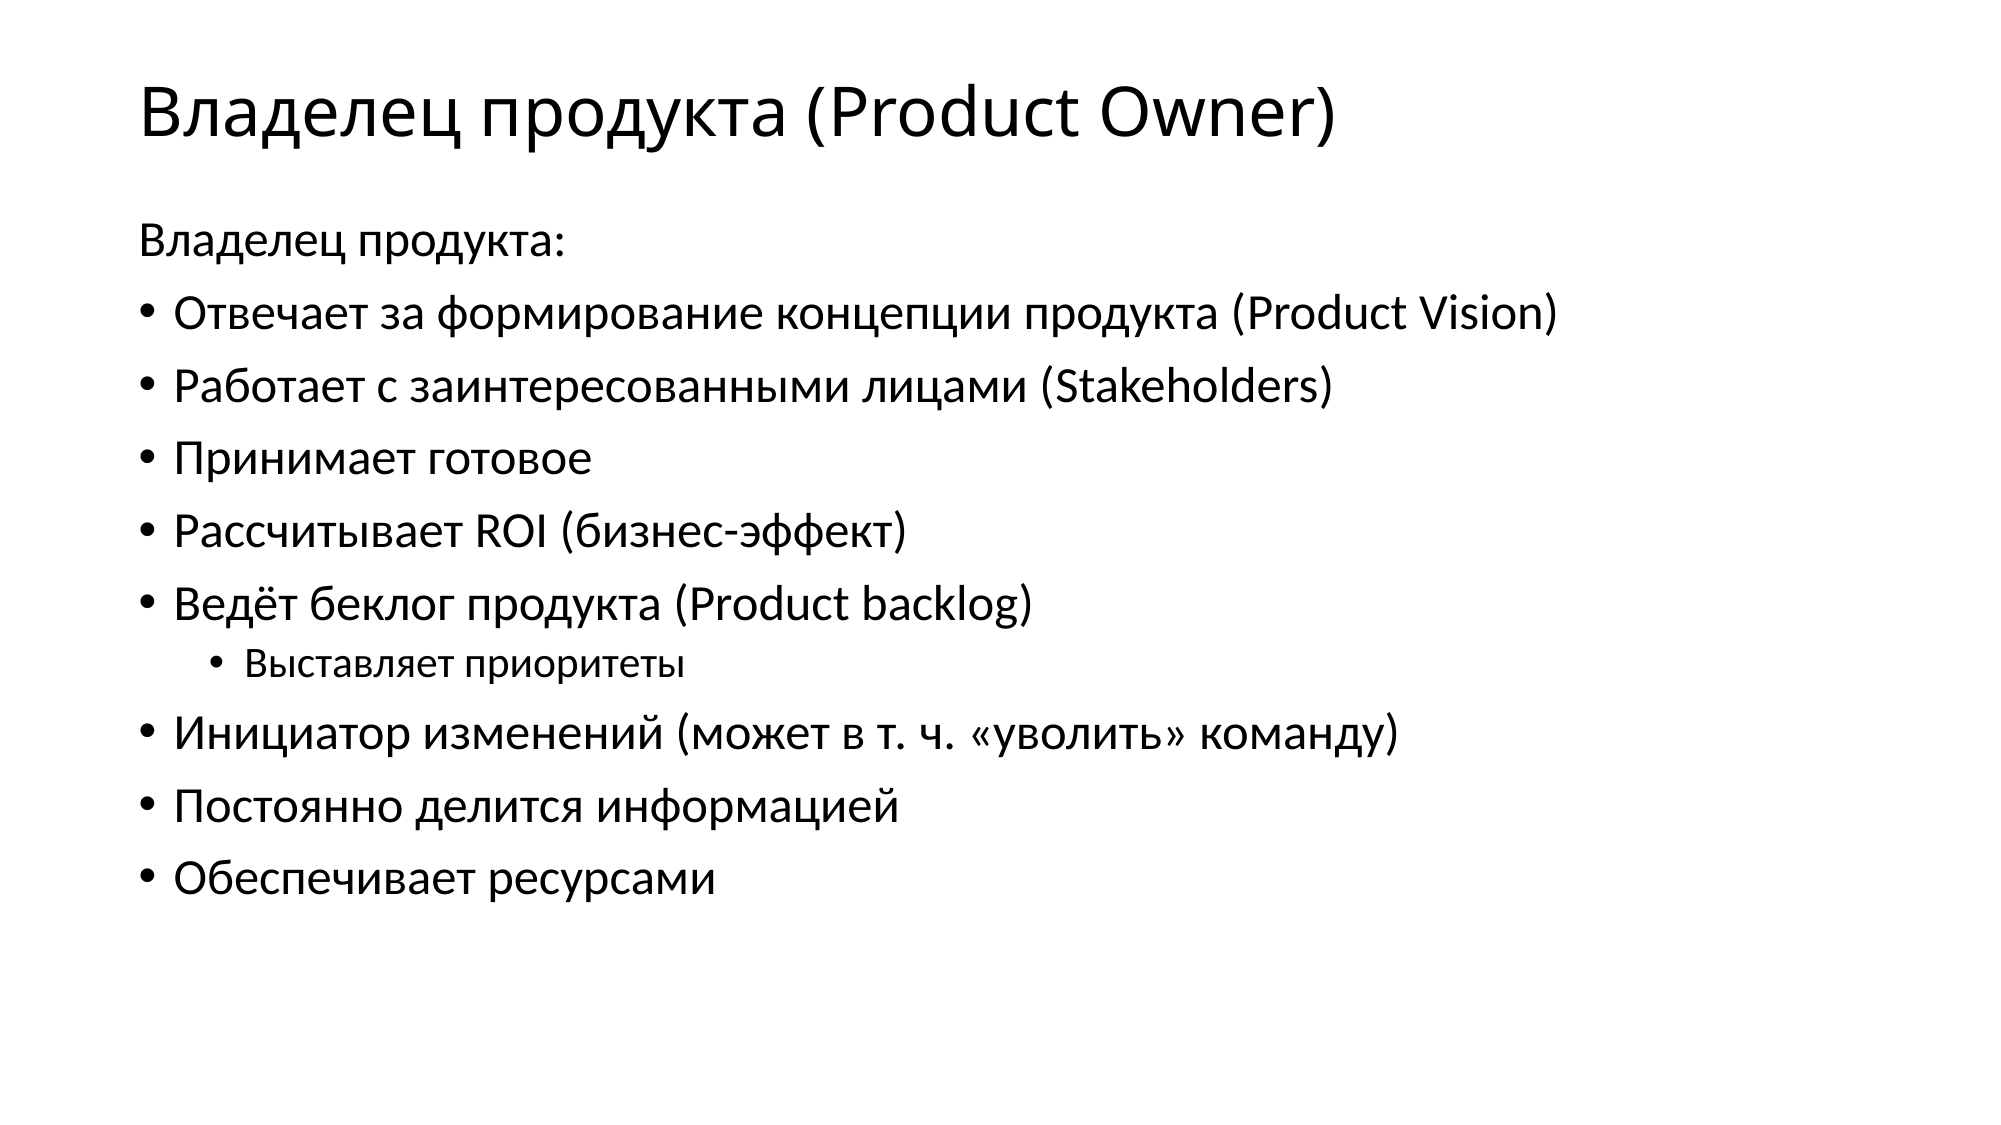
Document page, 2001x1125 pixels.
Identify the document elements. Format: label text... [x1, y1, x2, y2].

list Владелец продукта: Отвечает за формирование концепции продукта (Product Vision) Работает с заинтересованными лицами (Stakeholders) Принимает готовое Рассчитывает ROI (бизнес-эффект) Ведёт беклог продукта (Product backlog) Выставляет приоритеты Инициатор изменений (может в т. ч. «уволить» команду) Постоянно делится информацией Обеспечивает ресурсами [123, 205, 1849, 920]
title Владелец продукта (Product Owner) [123, 68, 1849, 159]
